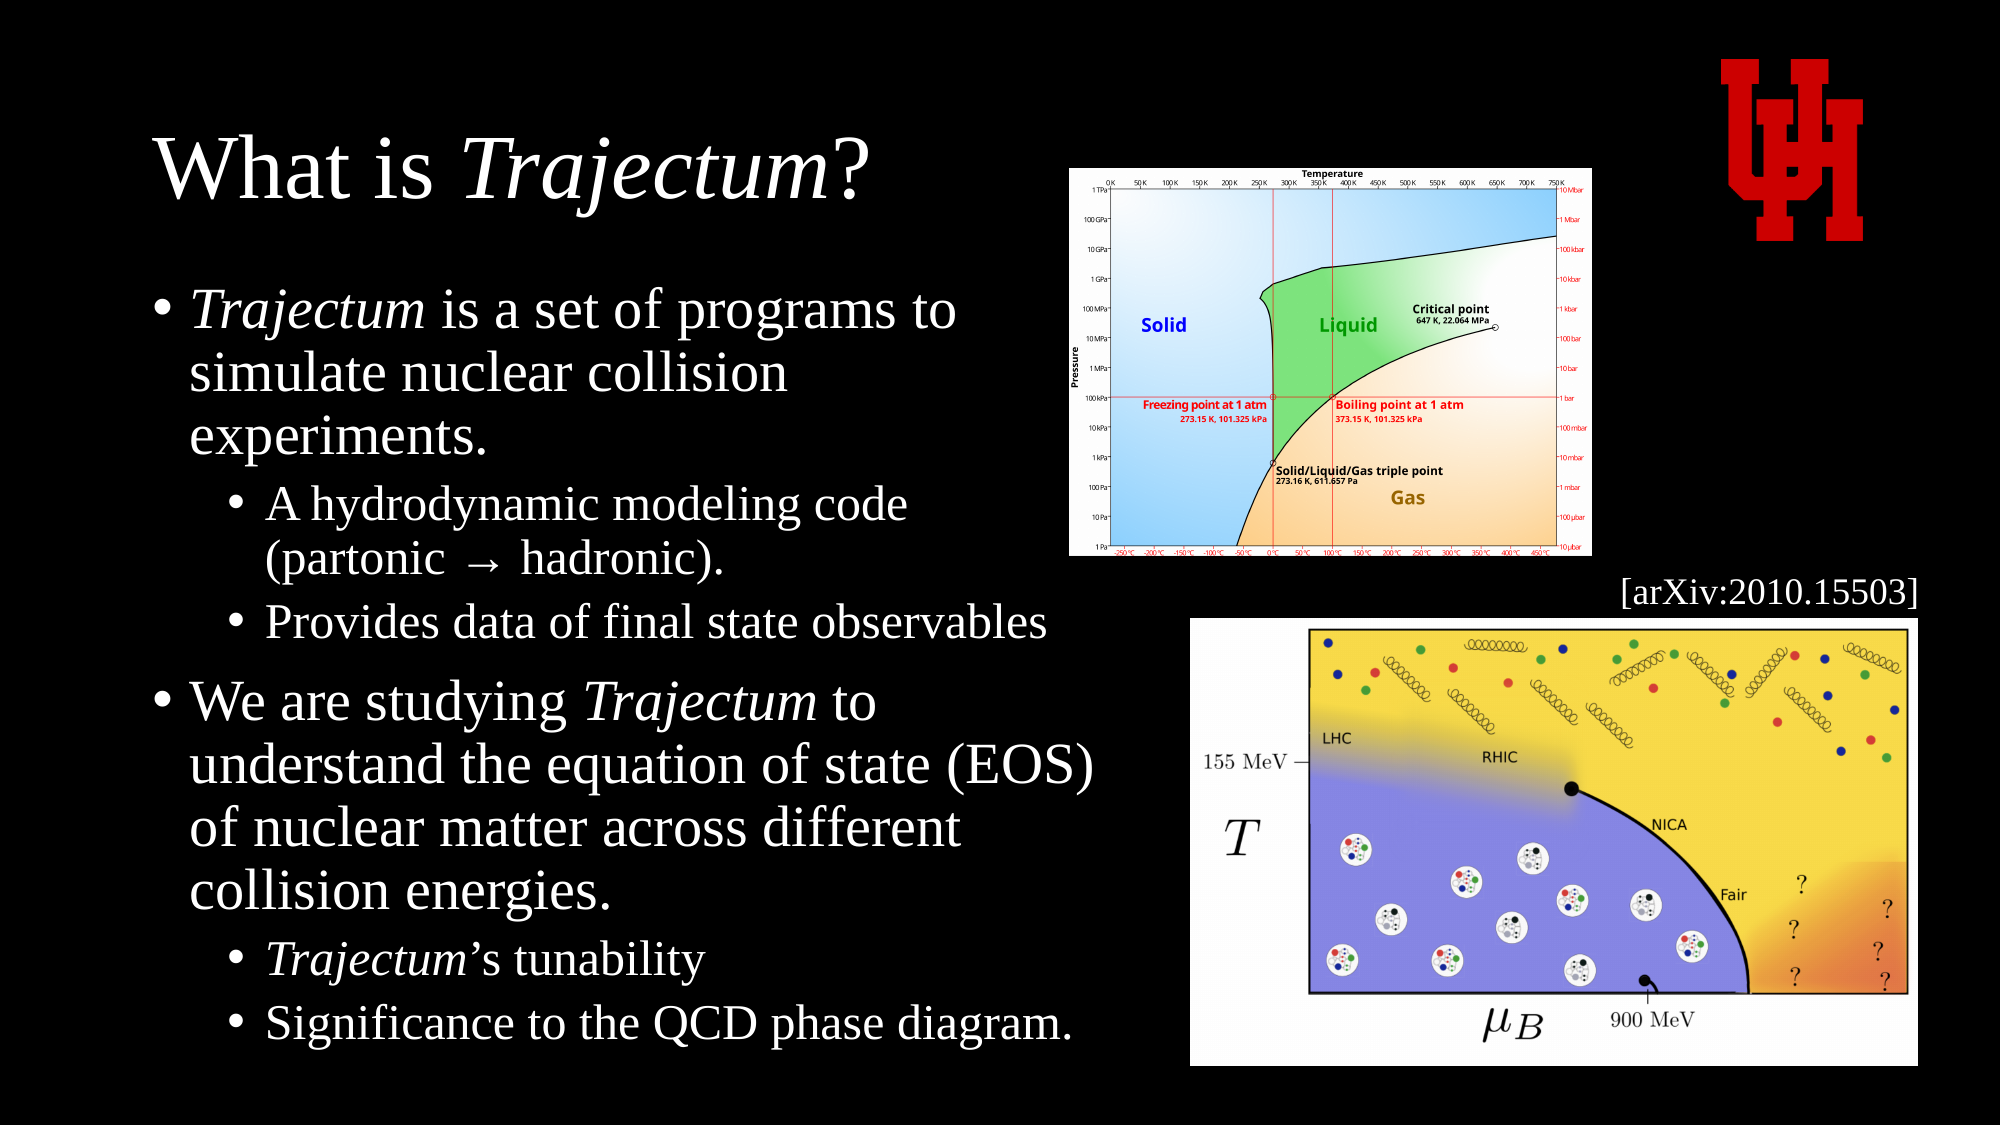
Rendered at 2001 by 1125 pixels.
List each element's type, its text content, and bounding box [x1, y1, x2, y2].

title What is Trajectum? [137, 59, 1863, 278]
picture [1069, 168, 1592, 556]
picture [1190, 618, 1919, 1066]
list Trajectum is a set of programs to simulate nuclear collision experiments. A hydrodynamic modeling code (partonic → hadronic). Provides data of final state observables We are studying Trajectum to understand the equation of state (EOS) of nuclear matter across different collision energies. Trajectum’s tunability Significance to the QCD phase diagram. [137, 270, 1112, 1097]
text_box [arXiv:2010.15503] [1594, 559, 1945, 619]
picture [1721, 59, 1863, 241]
